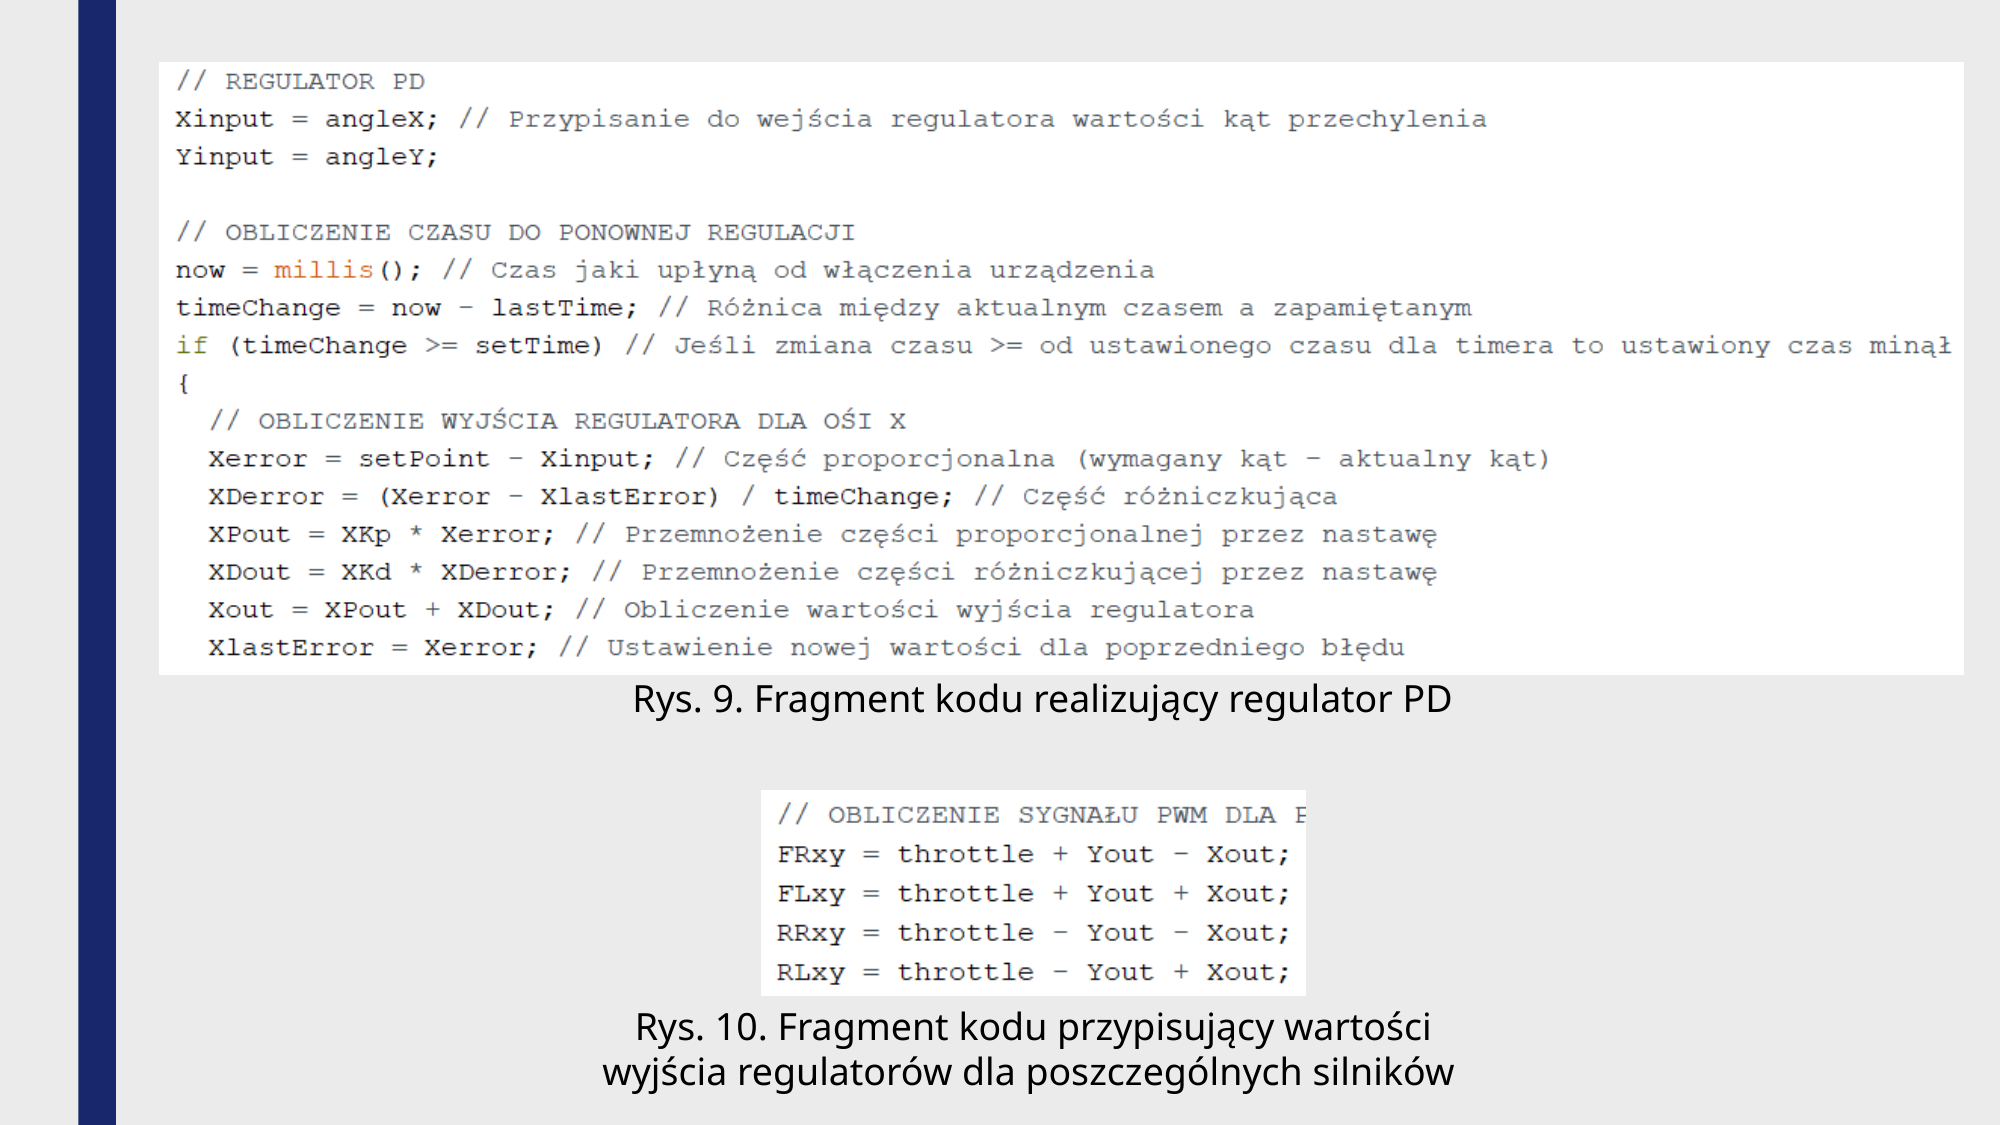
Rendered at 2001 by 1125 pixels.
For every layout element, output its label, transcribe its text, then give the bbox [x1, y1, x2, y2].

text_box Rys. 10. Fragment kodu przypisujący wartości wyjścia regulatorów dla poszczególnych silników [583, 995, 1485, 1100]
picture [159, 62, 1964, 675]
text_box Rys. 9. Fragment kodu realizujący regulator PD [617, 675, 1577, 727]
picture [761, 790, 1306, 996]
